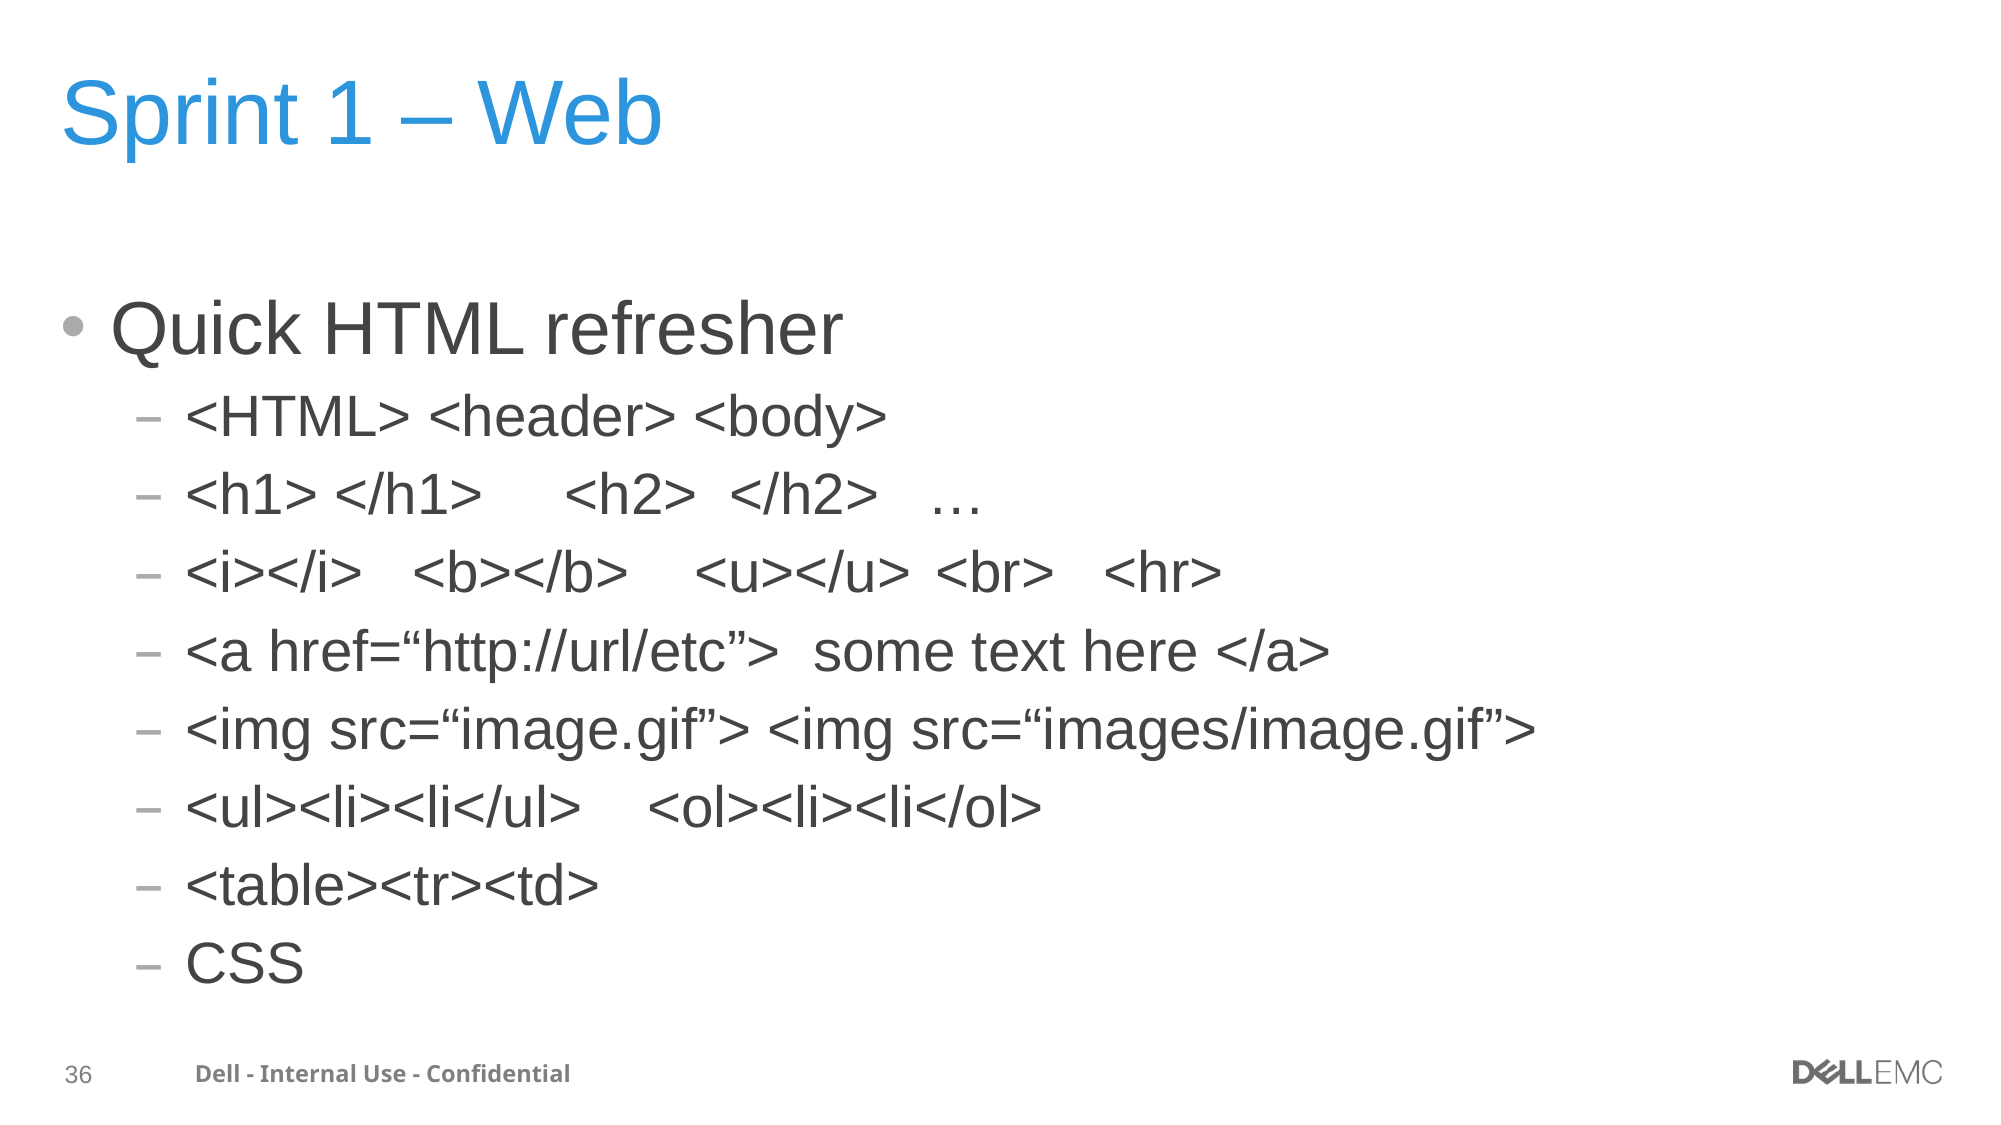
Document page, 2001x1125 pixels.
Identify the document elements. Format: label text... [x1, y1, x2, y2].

title Sprint 1 – Web [60, 57, 1800, 198]
list Quick HTML refresher <HTML> <header> <body> <h1> </h1> <h2> </h2> … <i></i> <b></b> <u></u> <br> <hr> <a href=“http://url/etc”> some text here </a> <img src=“image.gif”> <img src=“images/image.gif”> <ul><li><li</ul> <ol><li><li</ol> <table><tr><td> CSS [60, 279, 1800, 1014]
picture [1793, 1058, 1942, 1085]
